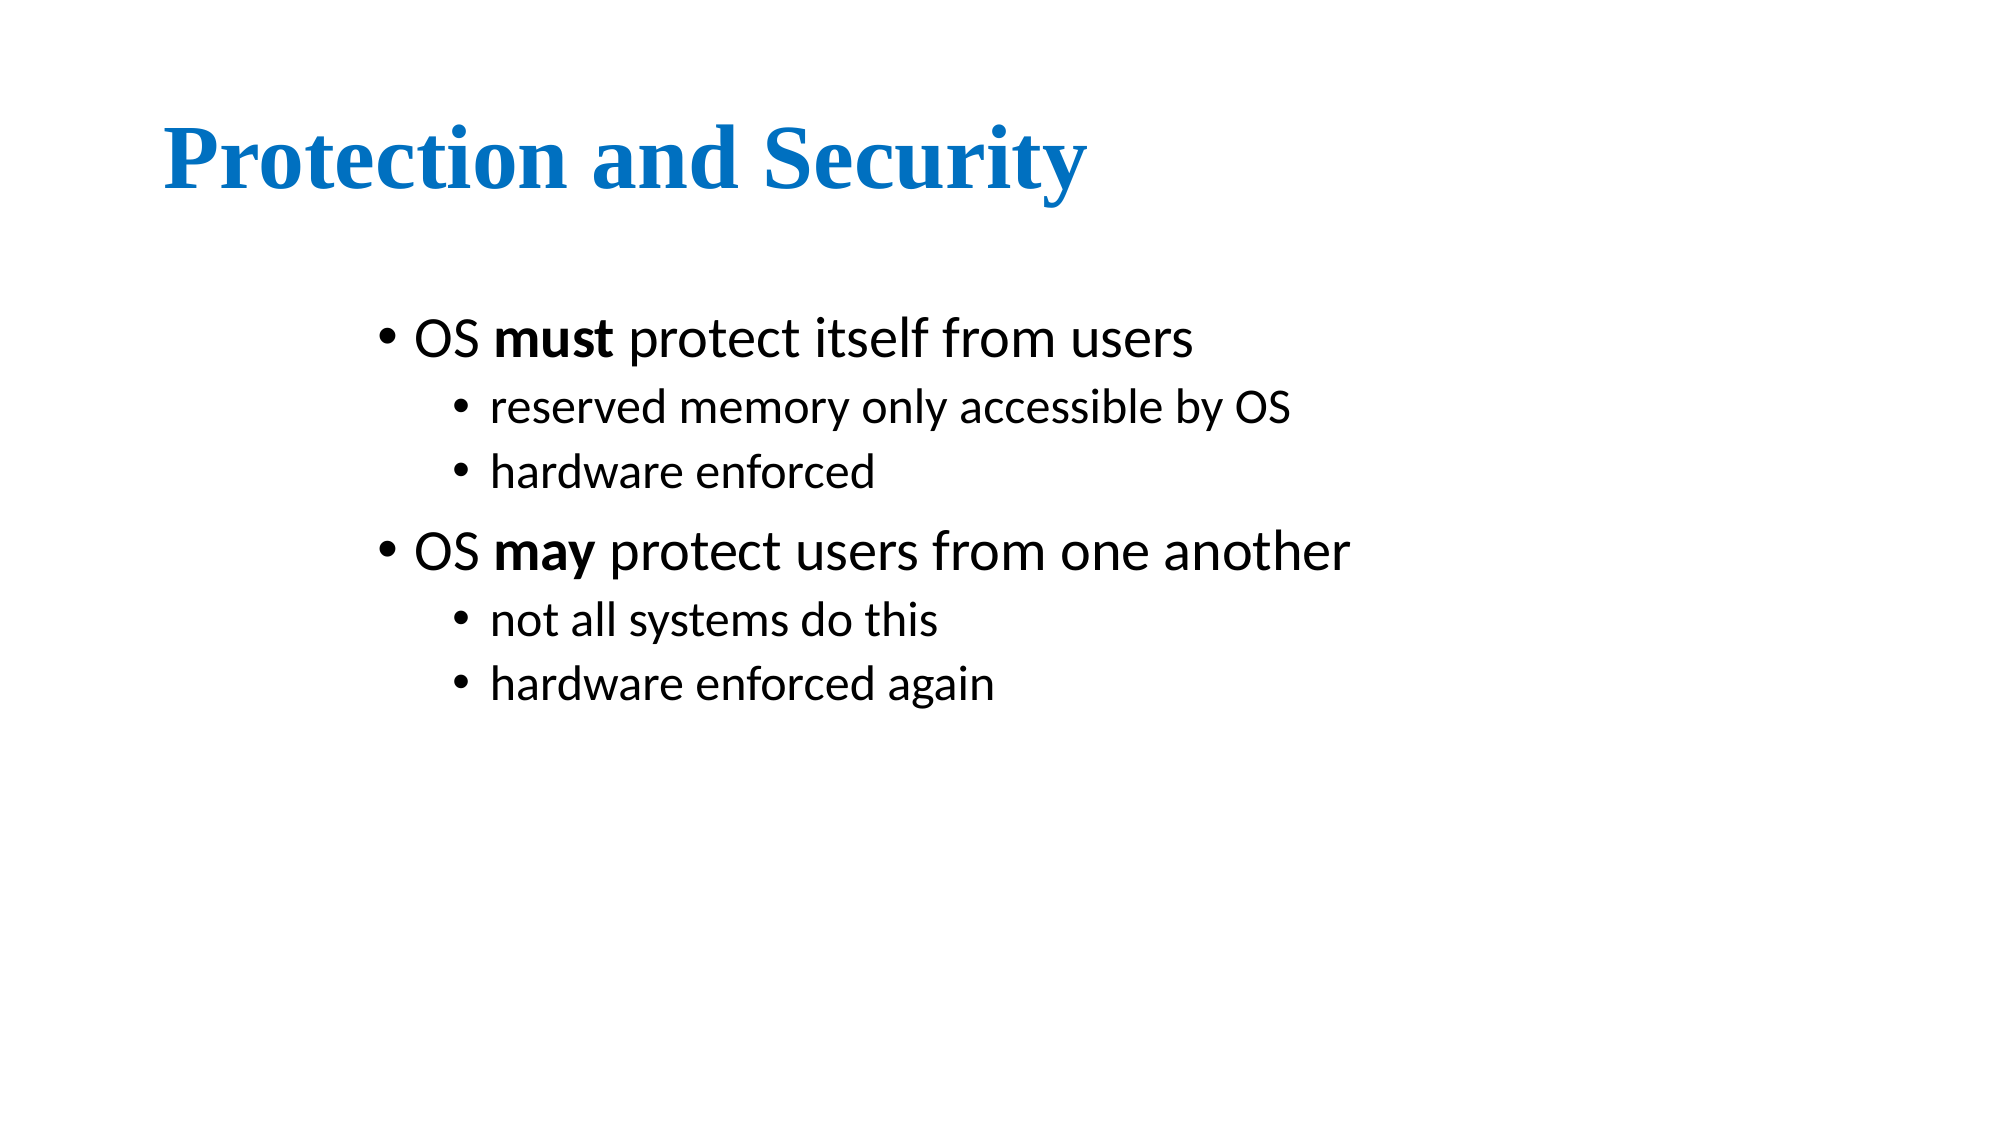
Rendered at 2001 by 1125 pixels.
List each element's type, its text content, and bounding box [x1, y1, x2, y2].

title Protection and Security [148, 108, 1424, 209]
list OS must protect itself from users reserved memory only accessible by OS hardware enforced OS may protect users from one another not all systems do this hardware enforced again [362, 299, 1638, 1025]
